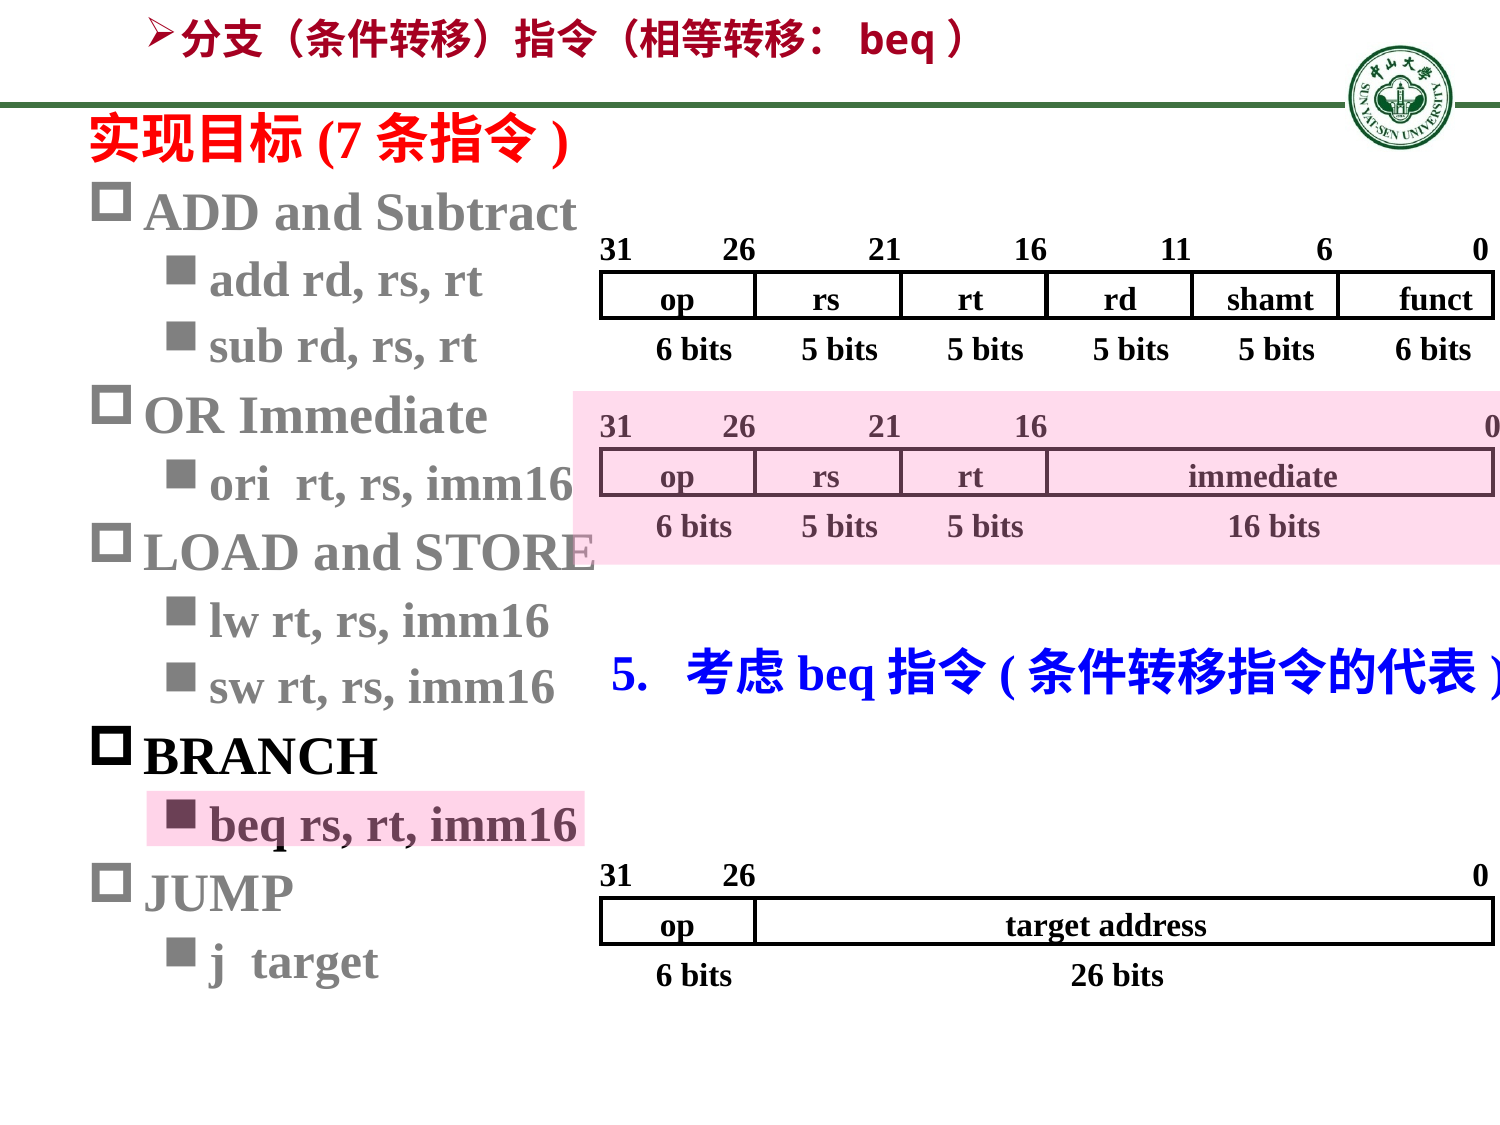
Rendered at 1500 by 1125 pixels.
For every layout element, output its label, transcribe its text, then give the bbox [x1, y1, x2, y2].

list 实现目标(7条指令) ADD and Subtract add rd, rs, rt sub rd, rs, rt OR Immediate ori rt, rs, imm16 LOAD and STORE lw rt, rs, imm16 sw rt, rs, imm16 BRANCH beq rs, rt, imm16 JUMP j target [76, 93, 656, 993]
picture [1345, 71, 1455, 152]
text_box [146, 390, 1500, 847]
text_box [584, 854, 1500, 1002]
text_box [584, 219, 1500, 376]
title 分支（条件转移）指令（相等转移：beq） [129, 11, 1477, 71]
